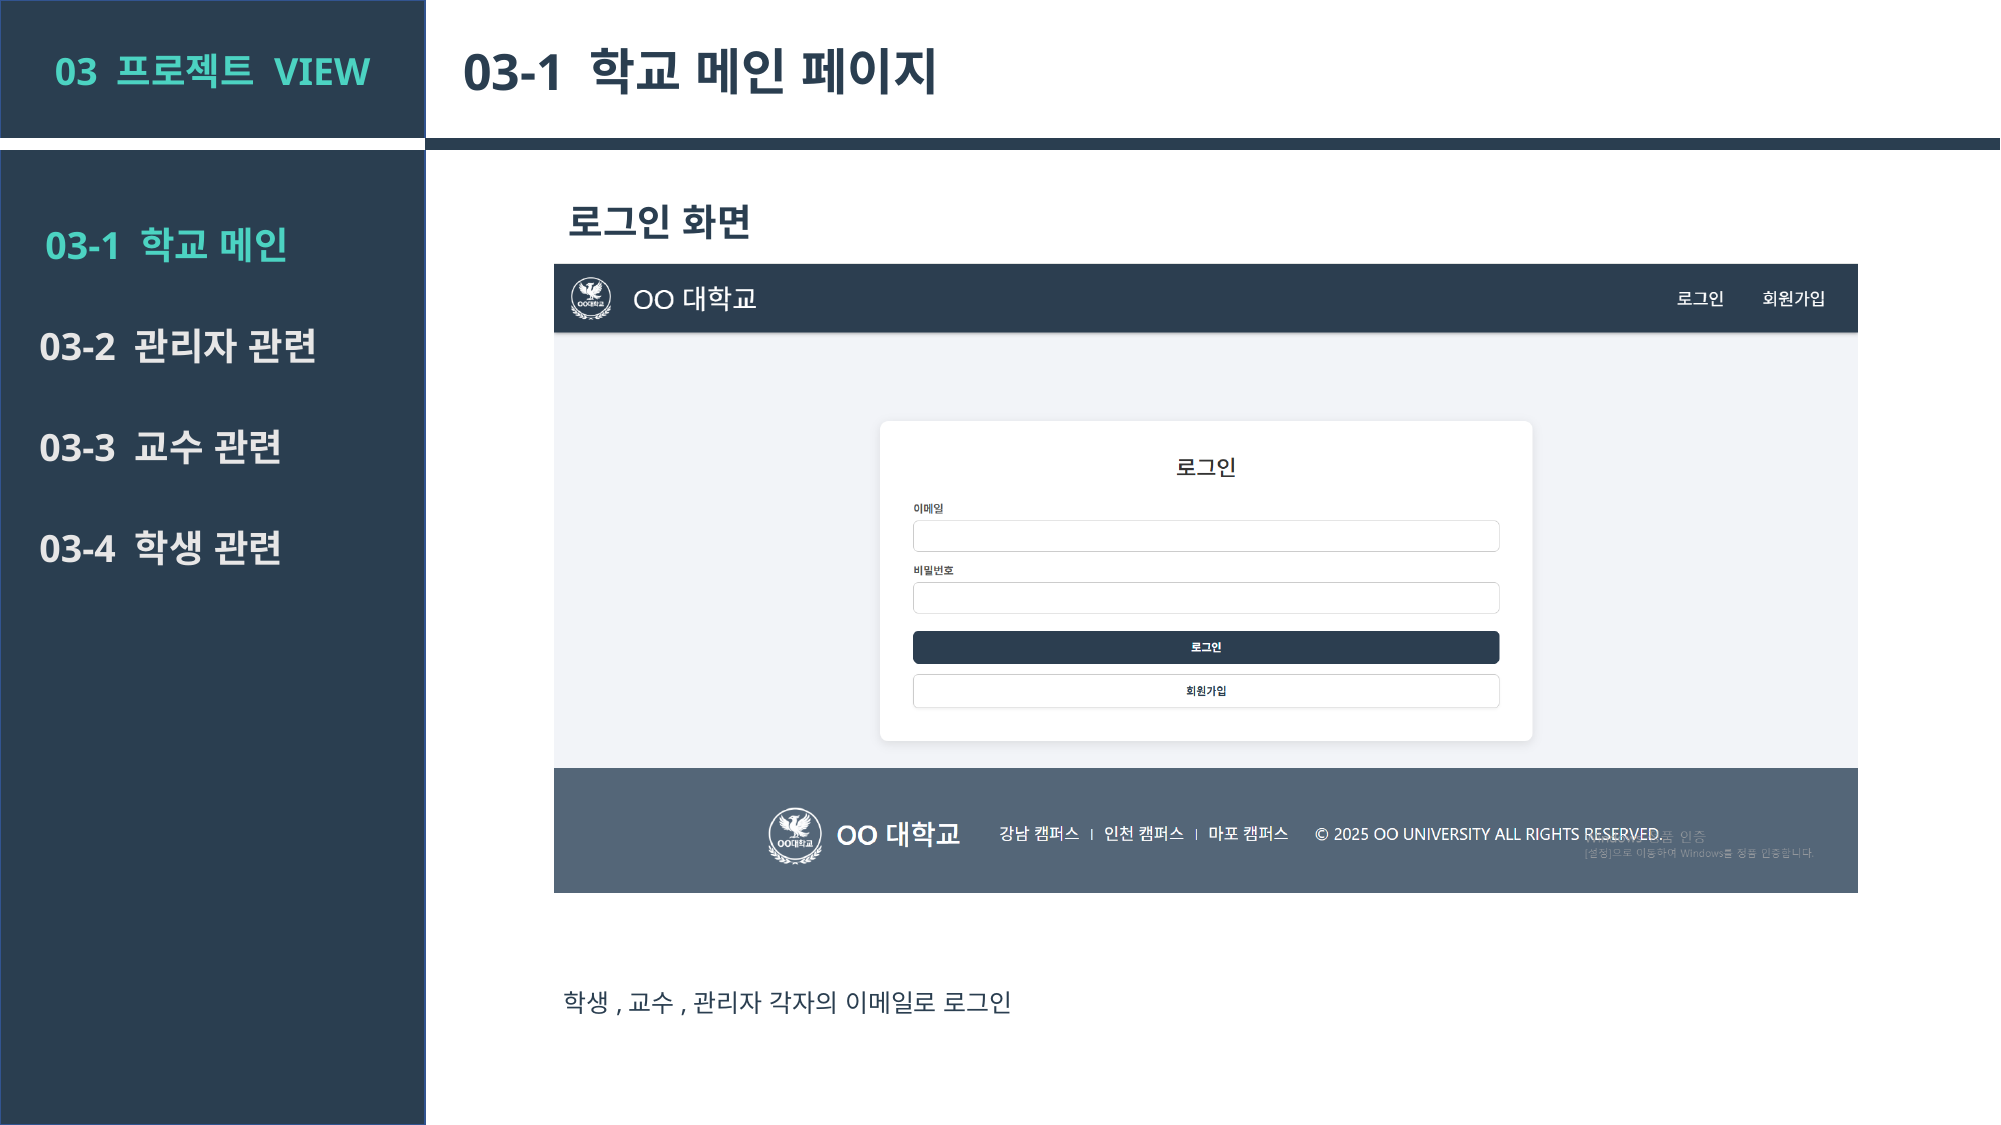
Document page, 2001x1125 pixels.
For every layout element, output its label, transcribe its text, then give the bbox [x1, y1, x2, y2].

picture [553, 263, 1858, 893]
text_box 로그인 화면 [554, 191, 1272, 252]
text_box [0, 0, 426, 138]
text_box 학생,교수,관리자 각자의 이메일로 로그인 [549, 980, 1550, 1026]
text_box 03-3 교수 관련 [24, 416, 389, 477]
text_box 03-4 학생 관련 [24, 517, 389, 578]
text_box [0, 150, 426, 1125]
text_box 03-1 학교 메인 [30, 214, 395, 275]
text_box 03-1 학교 메인 페이지 [448, 32, 1964, 108]
text_box 03 프로젝트 VIEW [36, 40, 389, 101]
text_box 03-2 관리자 관련 [24, 315, 389, 376]
